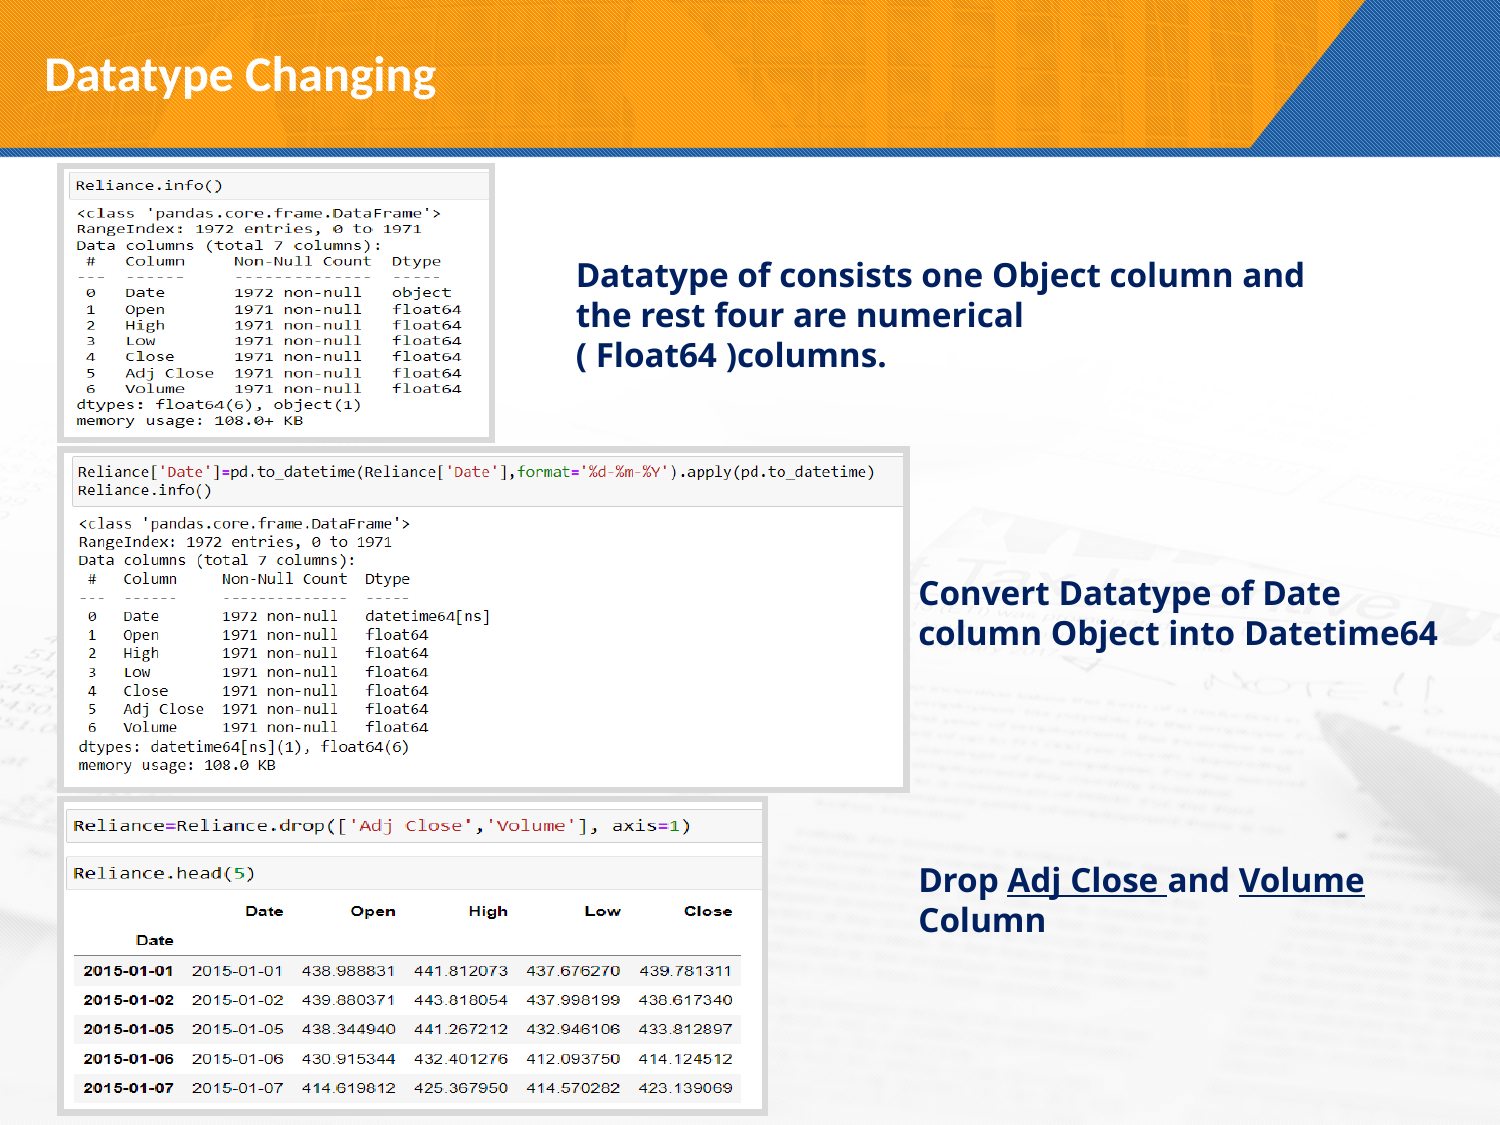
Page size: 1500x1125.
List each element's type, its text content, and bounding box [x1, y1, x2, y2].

text_box Datatype of consists one Object column and the rest four are numerical ( Float64 )columns. [561, 246, 1353, 427]
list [63, 168, 490, 438]
picture [0, 0, 1500, 1125]
text_box Drop Adj Close and Volume Column [903, 851, 1479, 947]
text_box Convert Datatype of Date column Object into Datetime64 [908, 564, 1479, 660]
title Datatype Changing [29, 6, 1287, 138]
